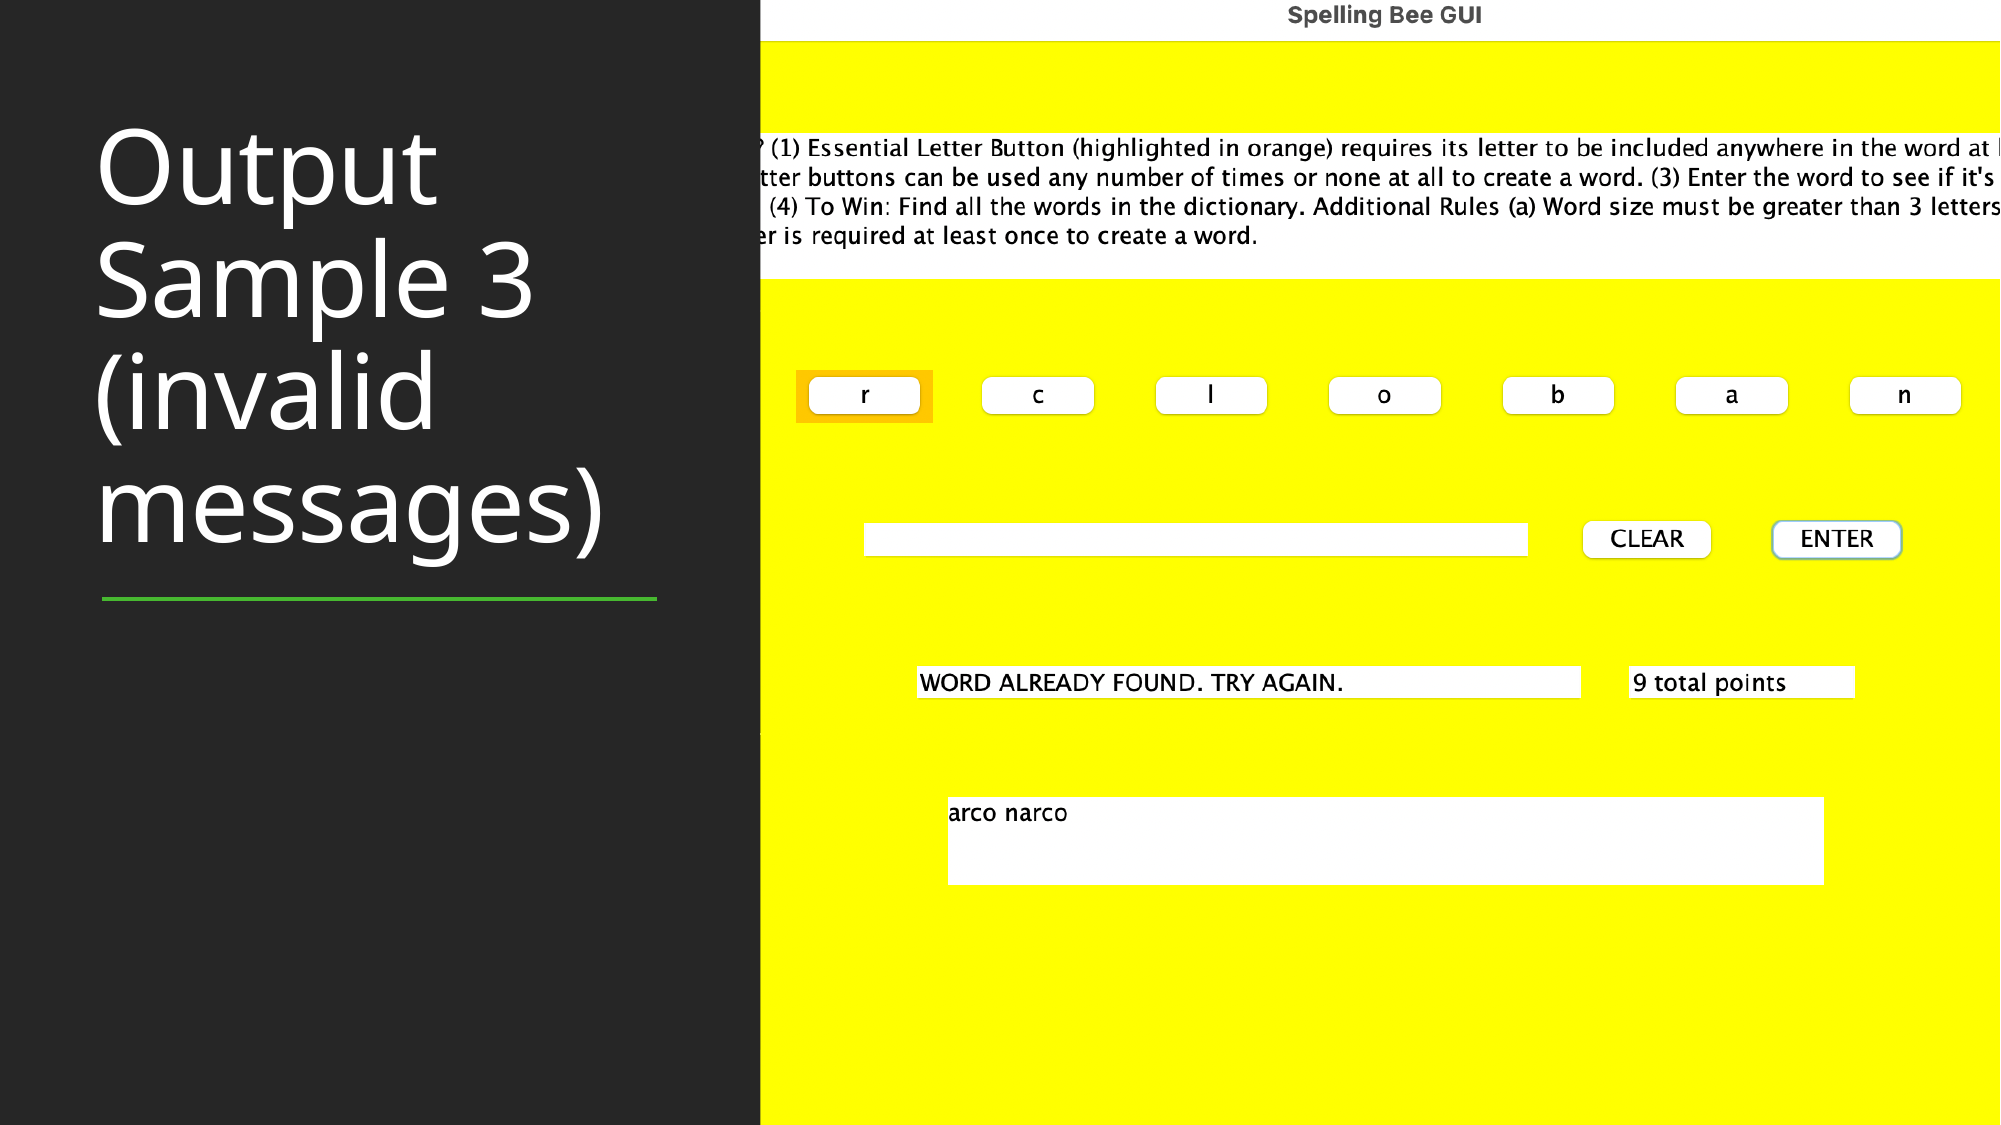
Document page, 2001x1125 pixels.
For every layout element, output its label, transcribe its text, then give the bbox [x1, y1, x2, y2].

title Output Sample 3 (invalid messages) [79, 104, 680, 573]
text_box [0, 0, 758, 1125]
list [759, 0, 2000, 1125]
